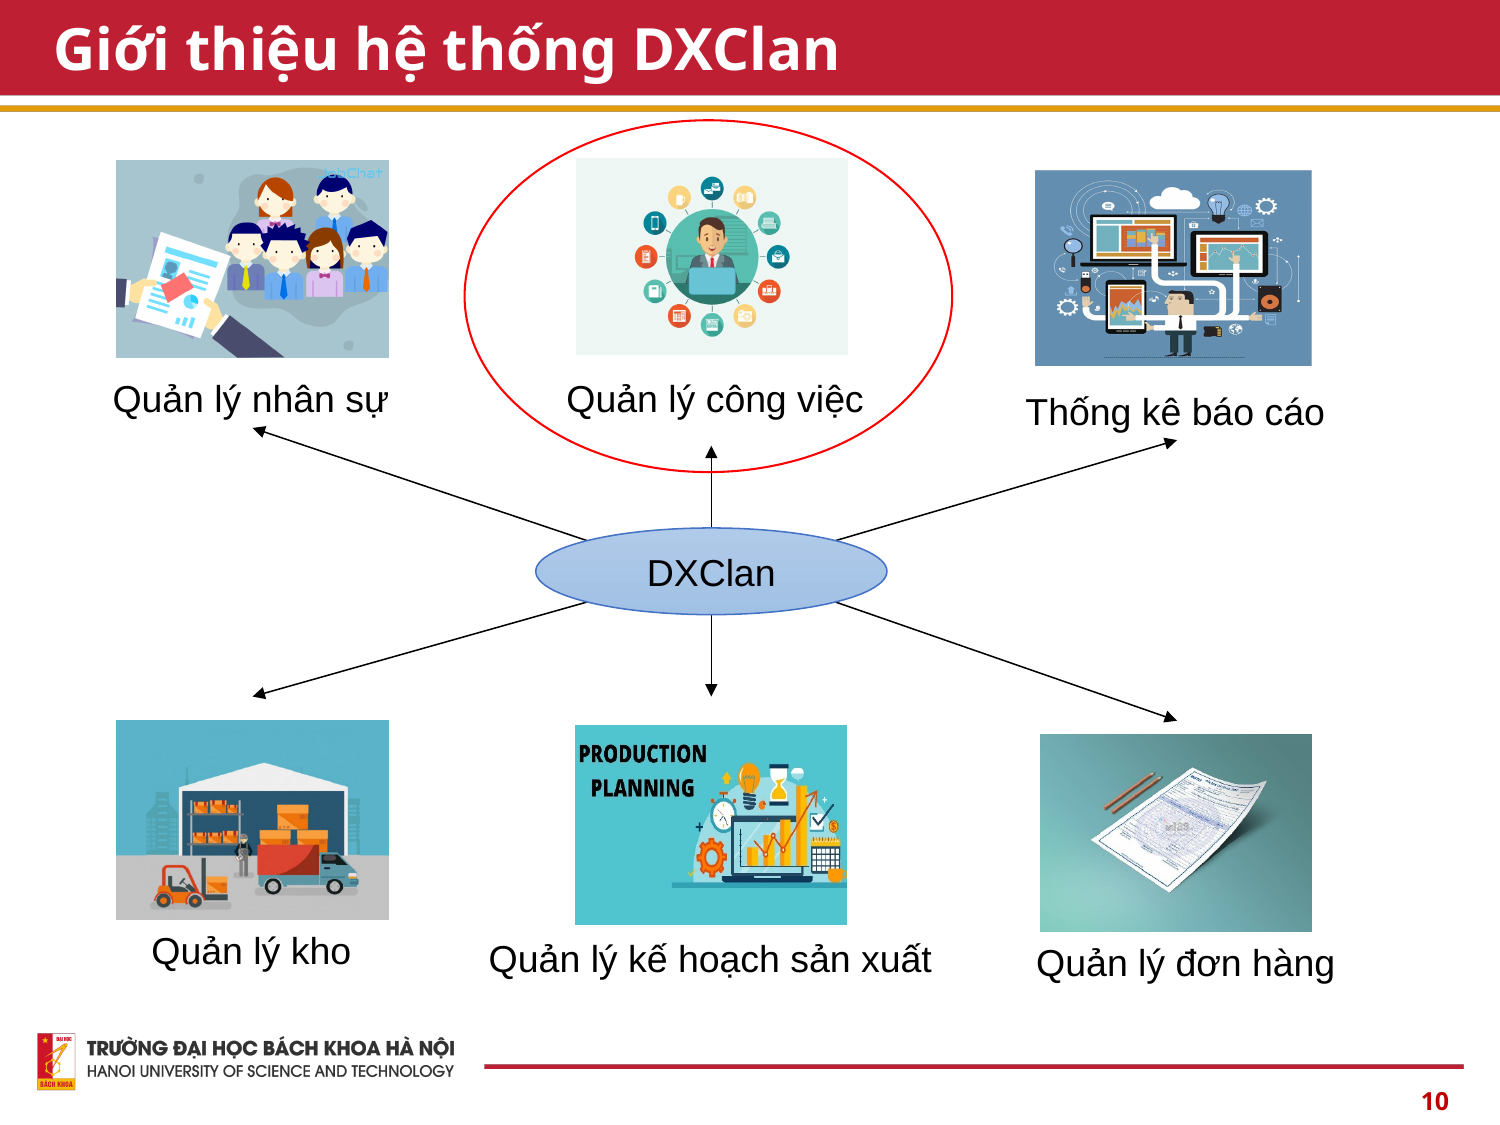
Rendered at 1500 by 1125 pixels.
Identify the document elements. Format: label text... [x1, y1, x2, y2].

text_box Quản lý đơn hàng [1021, 931, 1354, 992]
text_box Thống kê báo cáo [1010, 380, 1344, 441]
text_box Quản lý kế hoạch sản xuất [473, 927, 953, 987]
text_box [835, 601, 1178, 721]
slide_number 10 [1126, 1078, 1464, 1125]
text_box [464, 120, 953, 473]
picture [0, 0, 1500, 1125]
title Giới thiệu hệ thống DXClan [38, 12, 1462, 87]
text_box Quản lý kho [136, 920, 369, 980]
text_box DXClan [535, 527, 887, 615]
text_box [252, 428, 588, 541]
text_box Quản lý nhân sự [97, 367, 408, 428]
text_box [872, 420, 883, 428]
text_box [252, 601, 588, 697]
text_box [835, 440, 1178, 541]
